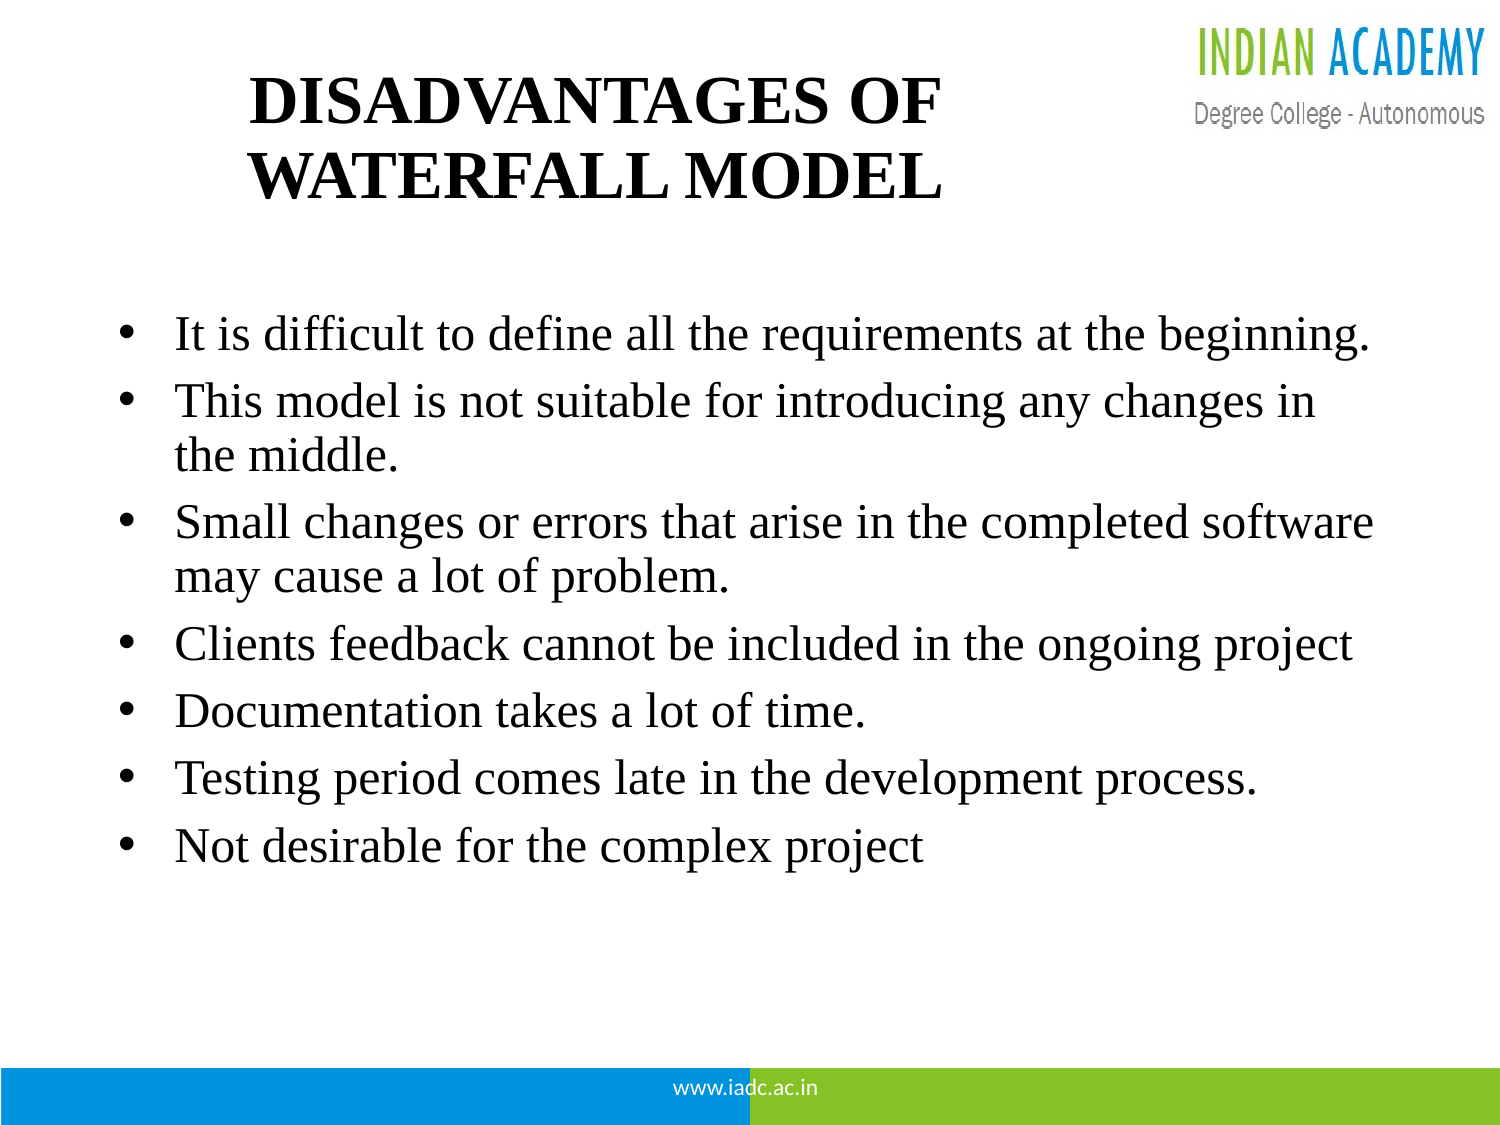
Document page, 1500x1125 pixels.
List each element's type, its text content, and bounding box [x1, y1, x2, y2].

title DISADVANTAGES OF WATERFALL MODEL [26, 45, 1165, 233]
list It is difficult to define all the requirements at the beginning. This model is not suitable for introducing any changes in the middle. Small changes or errors that arise in the completed software may cause a lot of problem. Clients feedback cannot be included in the ongoing project Documentation takes a lot of time. Testing period comes late in the development process. Not desirable for the complex project [103, 299, 1397, 1014]
picture [1182, 7, 1495, 140]
picture [751, 1068, 1500, 1125]
